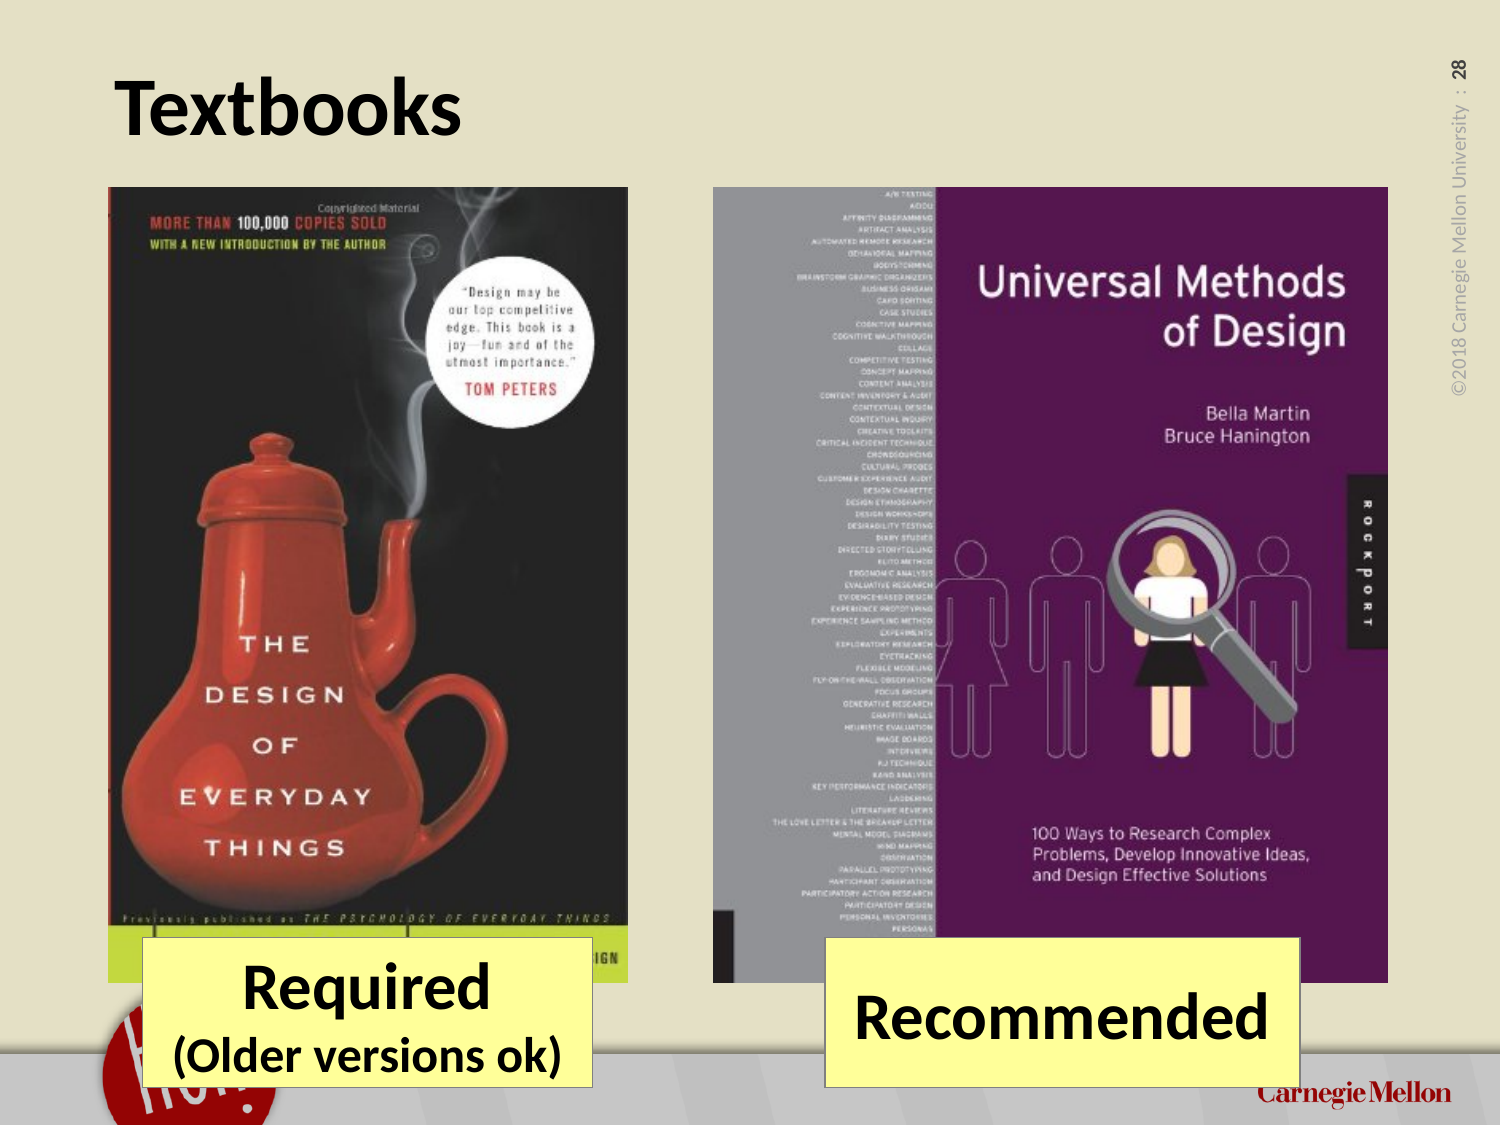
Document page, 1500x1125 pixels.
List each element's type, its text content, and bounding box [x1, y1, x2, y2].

picture [0, 0, 1500, 1125]
text_box Required (Older versions ok) [142, 991, 593, 1088]
title Textbooks [99, 45, 1425, 233]
text_box Recommended [825, 991, 1300, 1088]
